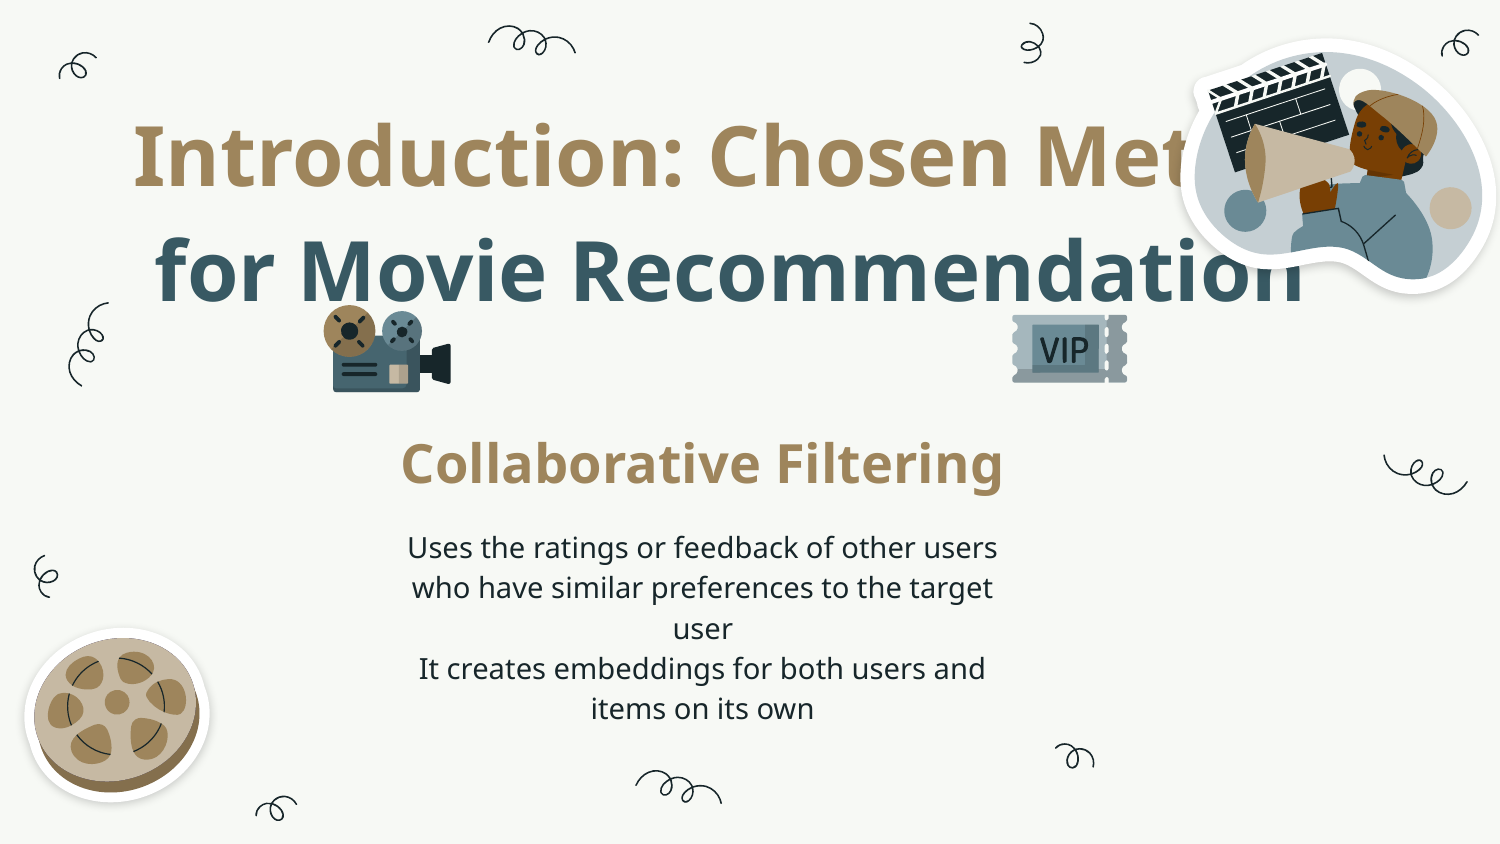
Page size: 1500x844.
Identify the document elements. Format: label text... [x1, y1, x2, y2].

subtitle Uses the ratings or feedback of other users who have similar preferences to the target user It creates embeddings for both users and items on its own [374, 510, 1031, 628]
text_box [26, 638, 208, 792]
title Introduction: Chosen Method for Movie Recommendation [118, 72, 1183, 167]
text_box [323, 304, 451, 393]
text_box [1188, 46, 1498, 279]
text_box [979, 258, 1160, 440]
subtitle Collaborative Filtering [361, 423, 1044, 510]
